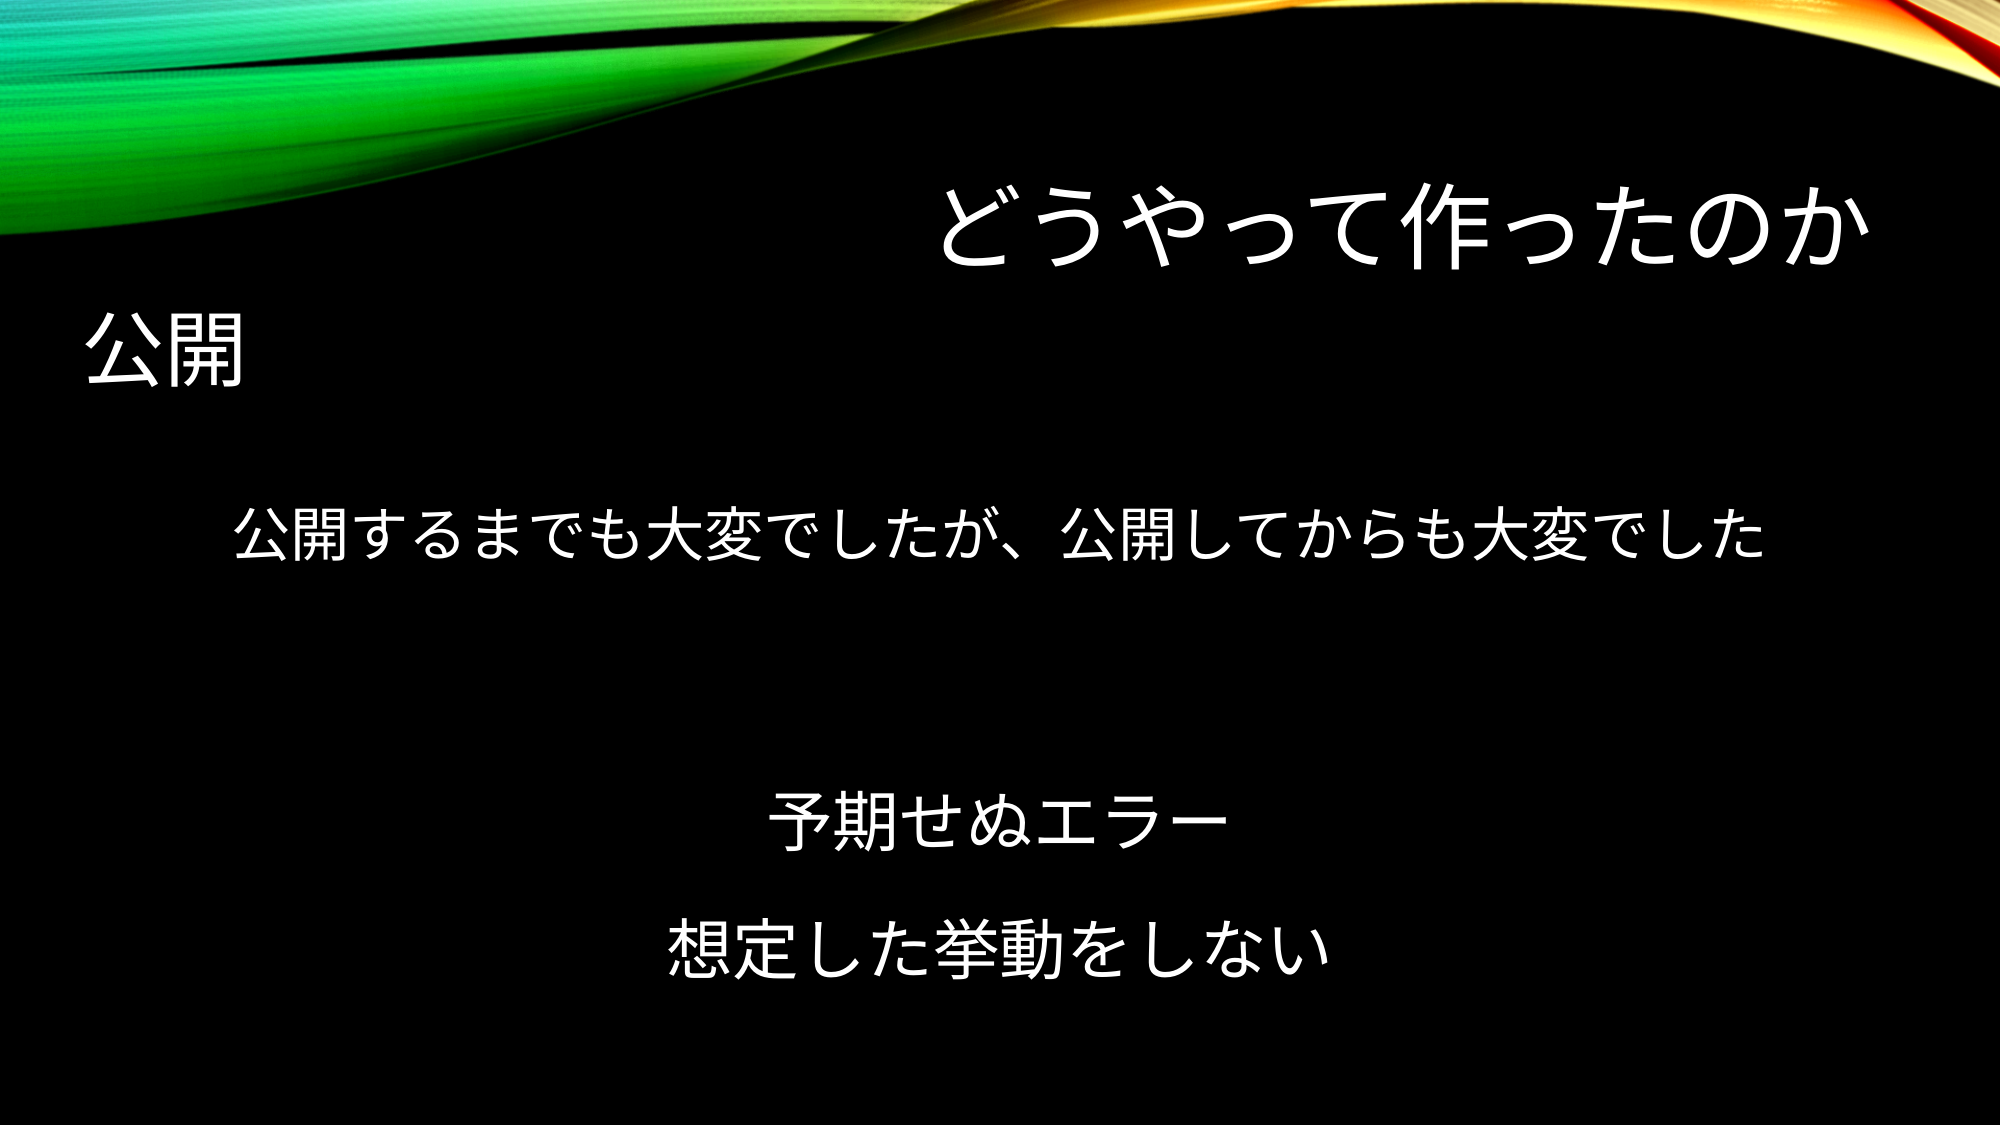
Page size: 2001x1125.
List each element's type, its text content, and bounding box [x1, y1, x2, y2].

title どうやって作ったのか [884, 125, 1888, 338]
picture [0, 0, 2000, 237]
text_box 公開 [66, 271, 328, 435]
text_box 予期せぬエラー 想定した挙動をしない [506, 719, 1493, 1000]
text_box 公開するまでも大変でしたが、公開してからも大変でした [160, 434, 1840, 589]
